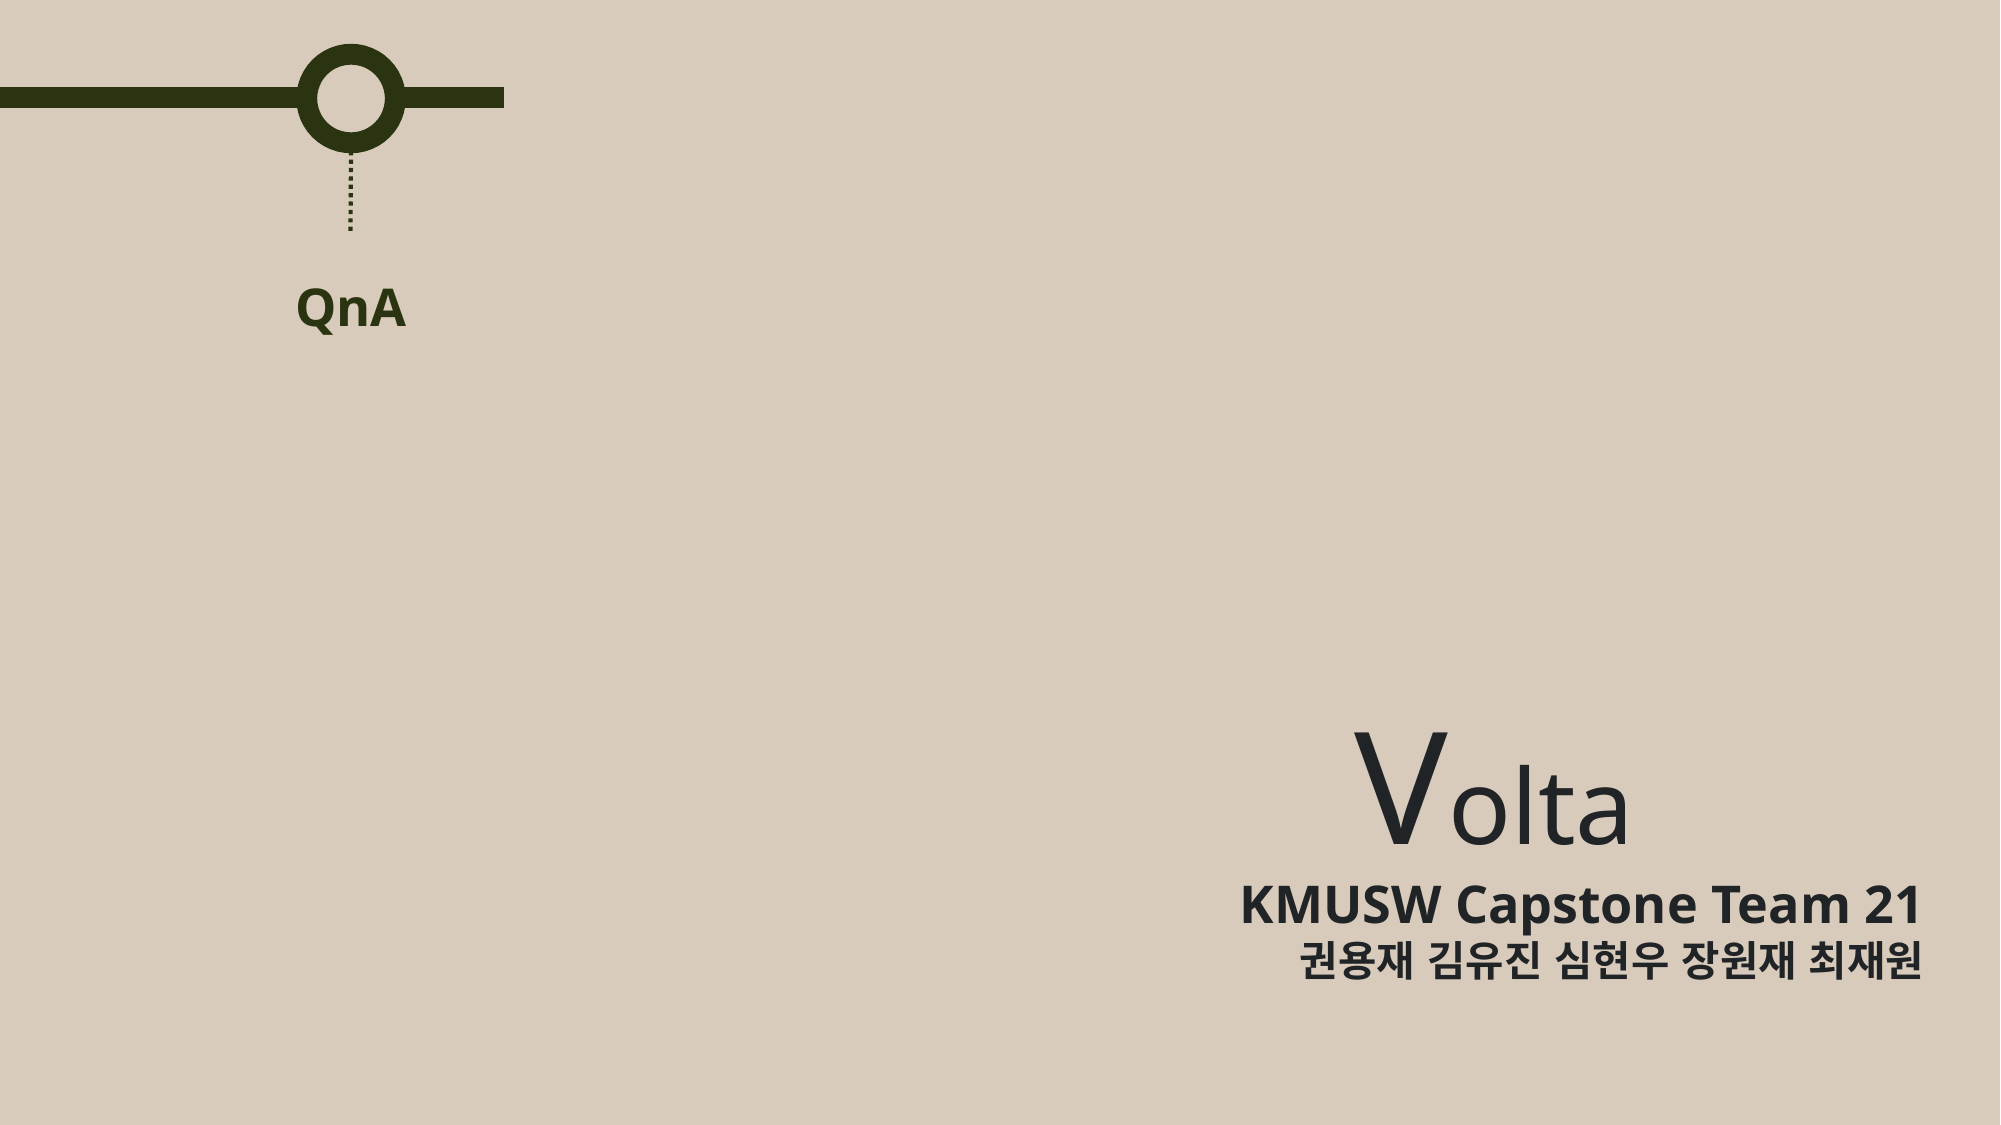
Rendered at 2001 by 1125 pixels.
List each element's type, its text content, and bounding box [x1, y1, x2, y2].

text_box [305, 53, 397, 97]
text_box QnA [280, 267, 422, 345]
text_box Volta [989, 680, 2000, 883]
text_box KMUSW Capstone Team 21 권용재 김유진 심현우 장원재 최재원 [1224, 864, 1940, 992]
text_box [305, 98, 397, 144]
